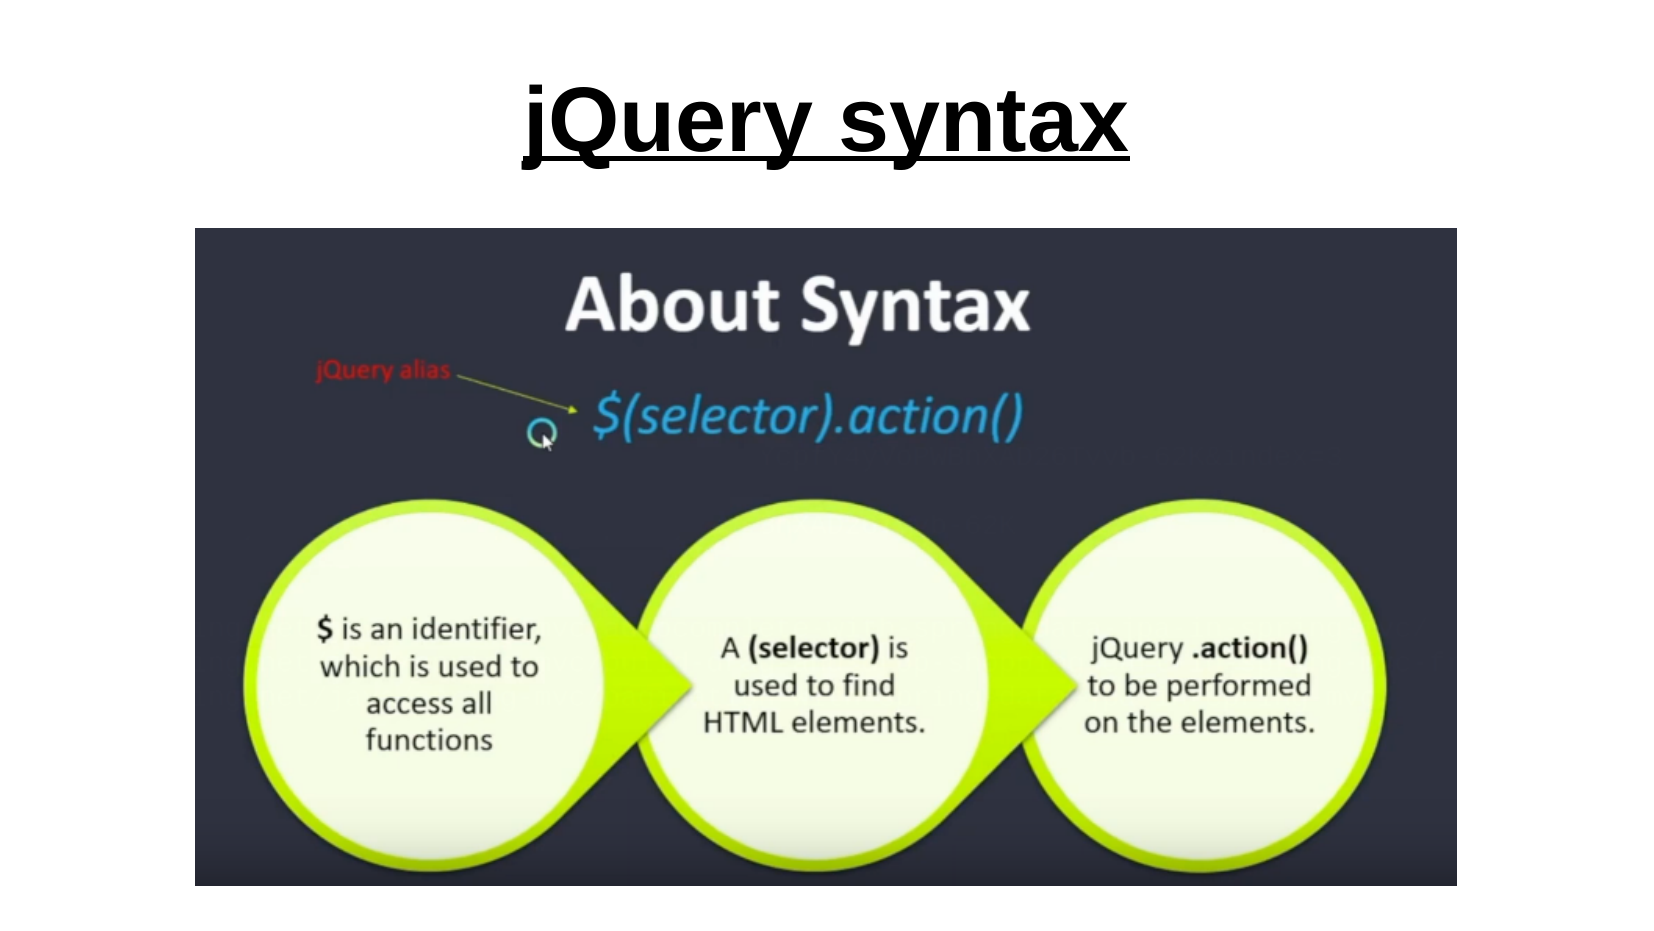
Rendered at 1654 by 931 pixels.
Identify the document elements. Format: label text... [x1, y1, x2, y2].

picture [195, 227, 1457, 886]
text_box jQuery syntax [82, 37, 1571, 192]
